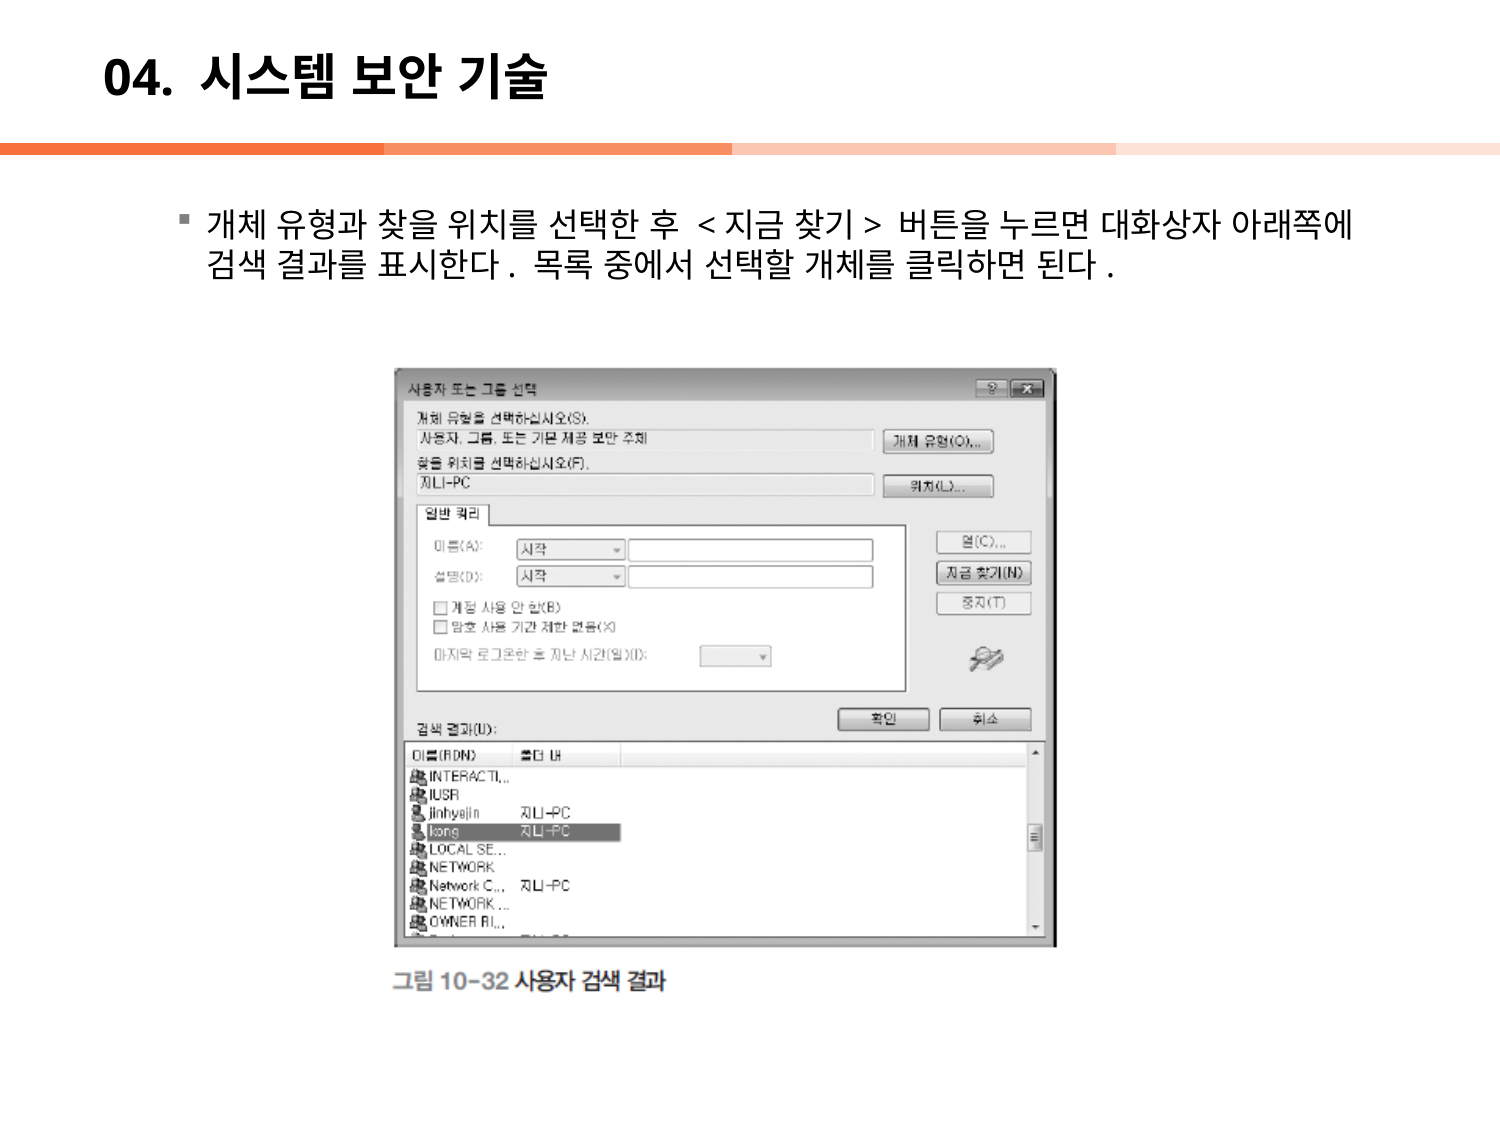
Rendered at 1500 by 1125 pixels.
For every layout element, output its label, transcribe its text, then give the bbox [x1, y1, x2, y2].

title 04. 시스템 보안 기술 [88, 30, 1330, 121]
picture [371, 351, 1079, 1018]
list 개체 유형과 찾을 위치를 선택한 후 <지금 찾기> 버튼을 누르면 대화상자 아래쪽에 검색 결과를 표시한다. 목록 중에서 선택할 개체를 클릭하면 된다. [88, 196, 1436, 1083]
